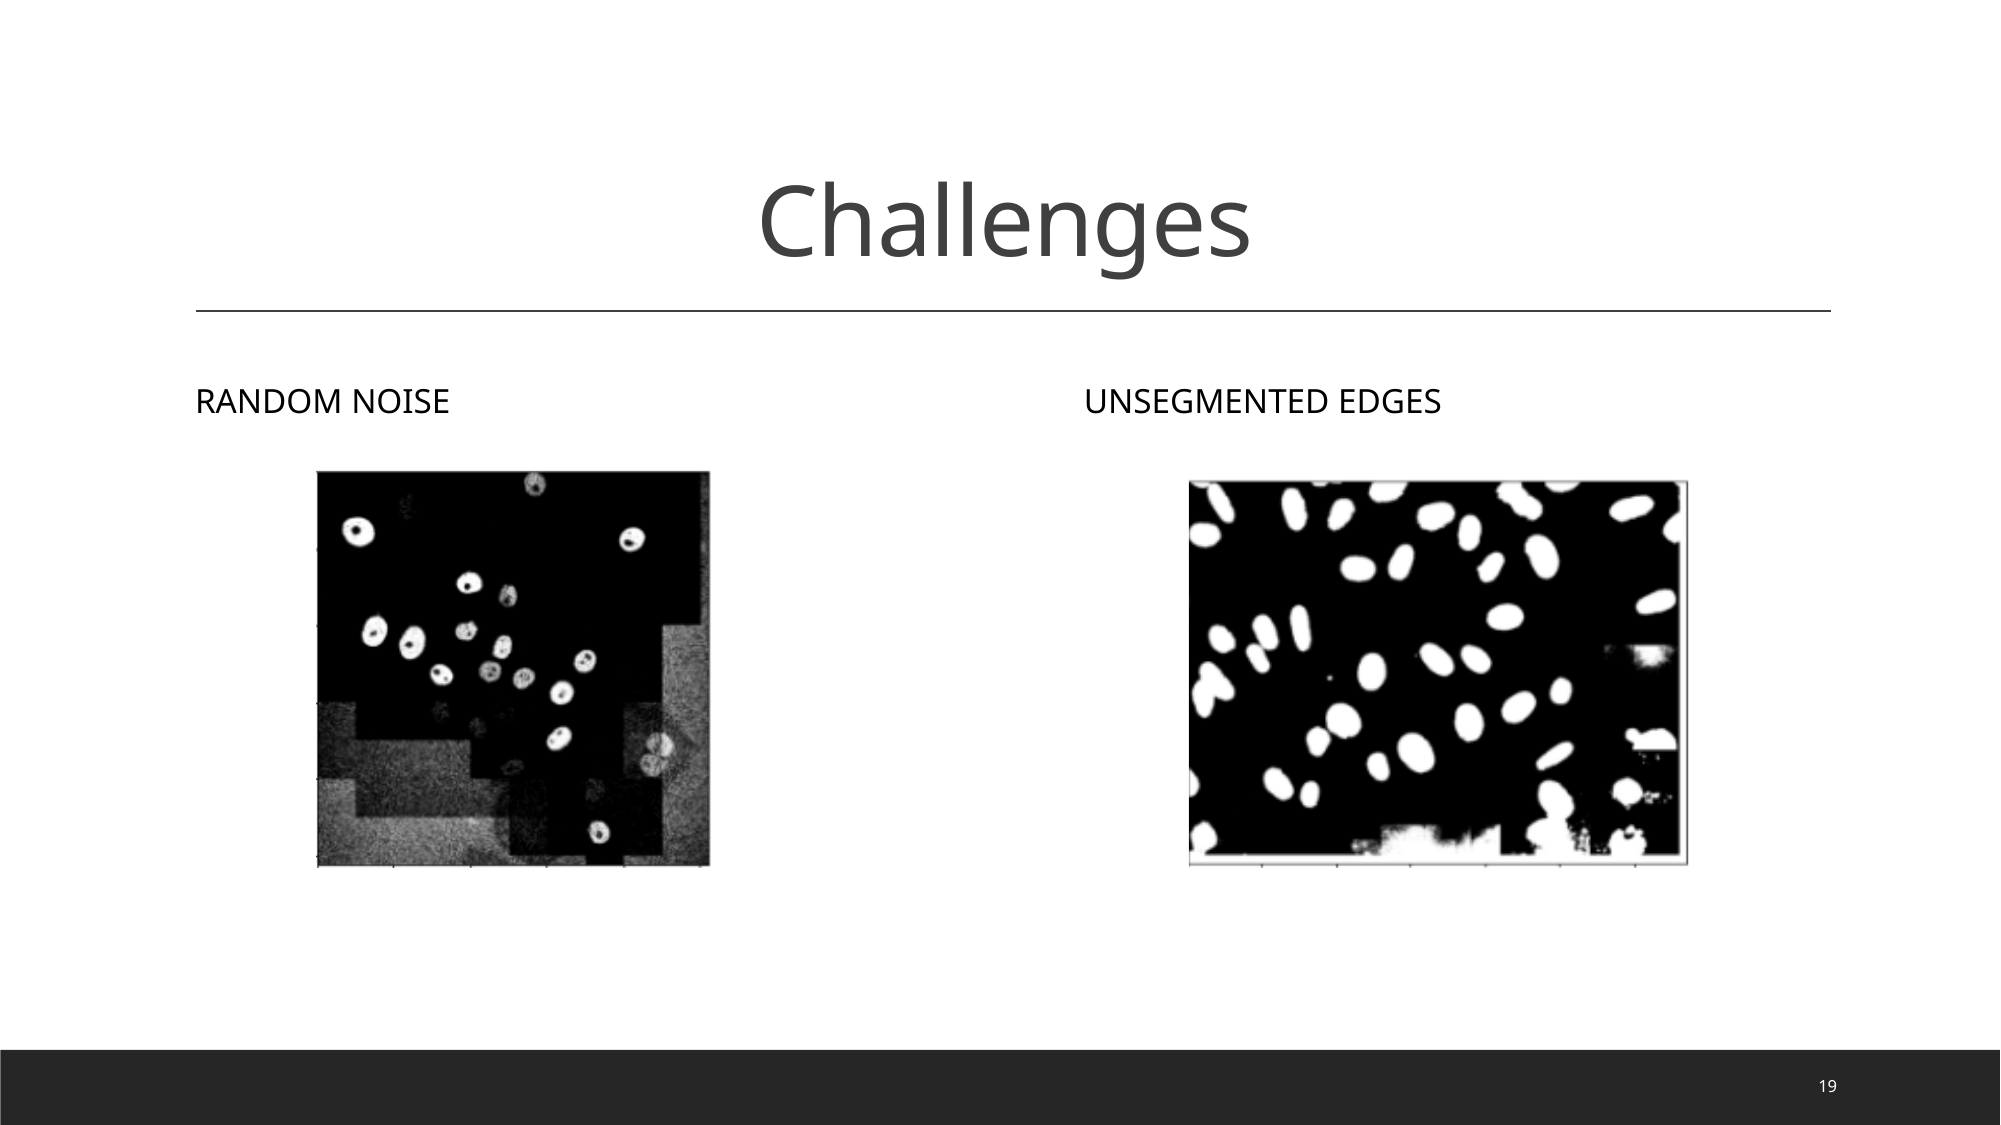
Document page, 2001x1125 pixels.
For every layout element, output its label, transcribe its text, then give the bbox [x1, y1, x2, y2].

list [315, 442, 749, 868]
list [1188, 449, 1715, 868]
title Challenges [180, 47, 1830, 285]
list Random noise [180, 337, 942, 459]
list Unsegmented edges [1068, 337, 1830, 459]
slide_number 19 [1803, 1057, 1932, 1118]
